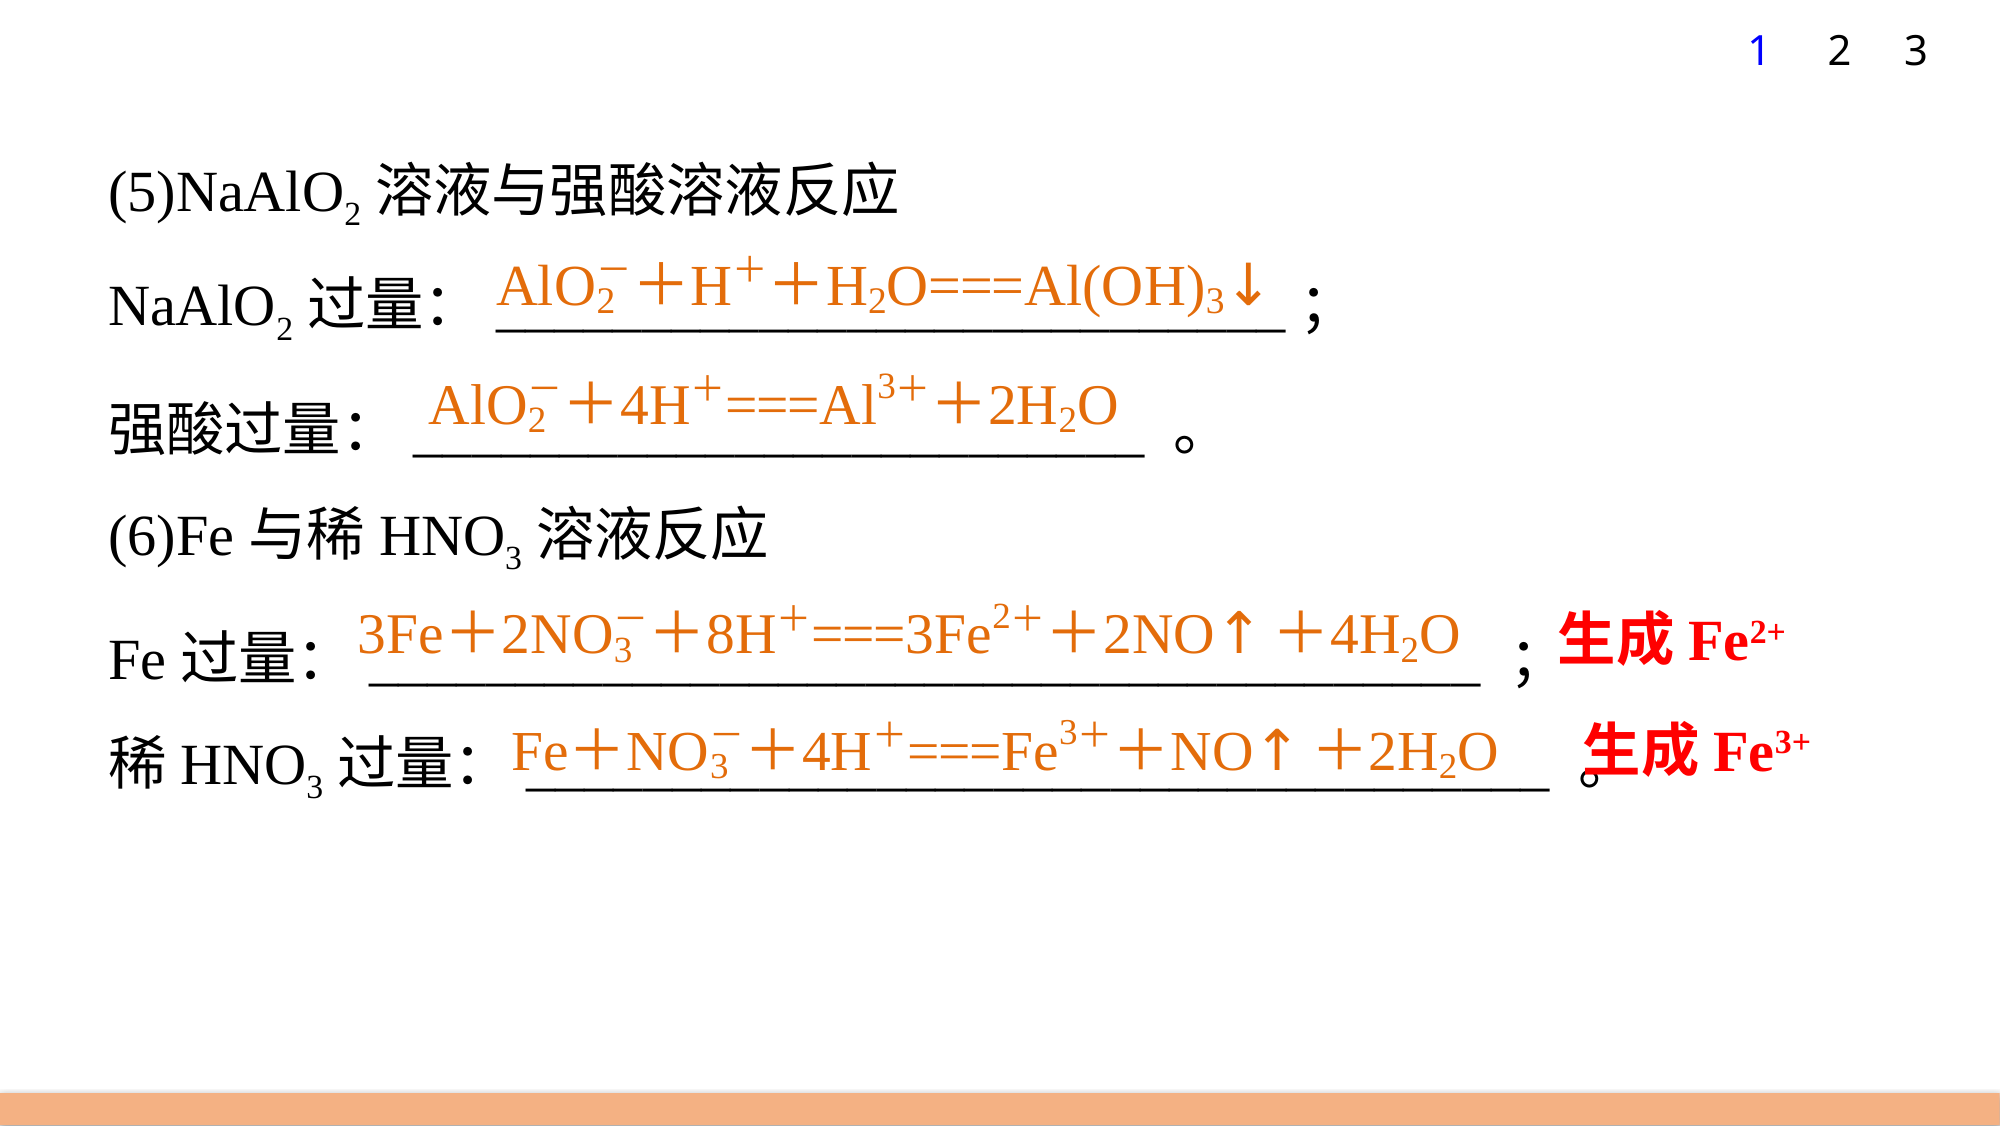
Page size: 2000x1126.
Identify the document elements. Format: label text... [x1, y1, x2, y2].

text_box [428, 356, 1365, 481]
text_box 3 [1887, 1, 1945, 97]
text_box [0, 1092, 2000, 1126]
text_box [495, 237, 1445, 363]
text_box 生成Fe3+ [1684, 705, 1864, 791]
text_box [357, 586, 1528, 694]
text_box 2 [1809, 1, 1871, 97]
text_box (5)NaAlO2溶液与强酸溶液反应 NaAlO2过量：___________________________； 强酸过量：_________________________ 。 (6)Fe与稀HNO3溶液反应 Fe过量：______________________________________ ； 稀HNO3过量：___________________________________ 。 [88, 108, 1902, 816]
text_box 1 [1726, 1, 1792, 97]
text_box 生成Fe2+ [1543, 594, 1839, 680]
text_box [510, 703, 1681, 809]
